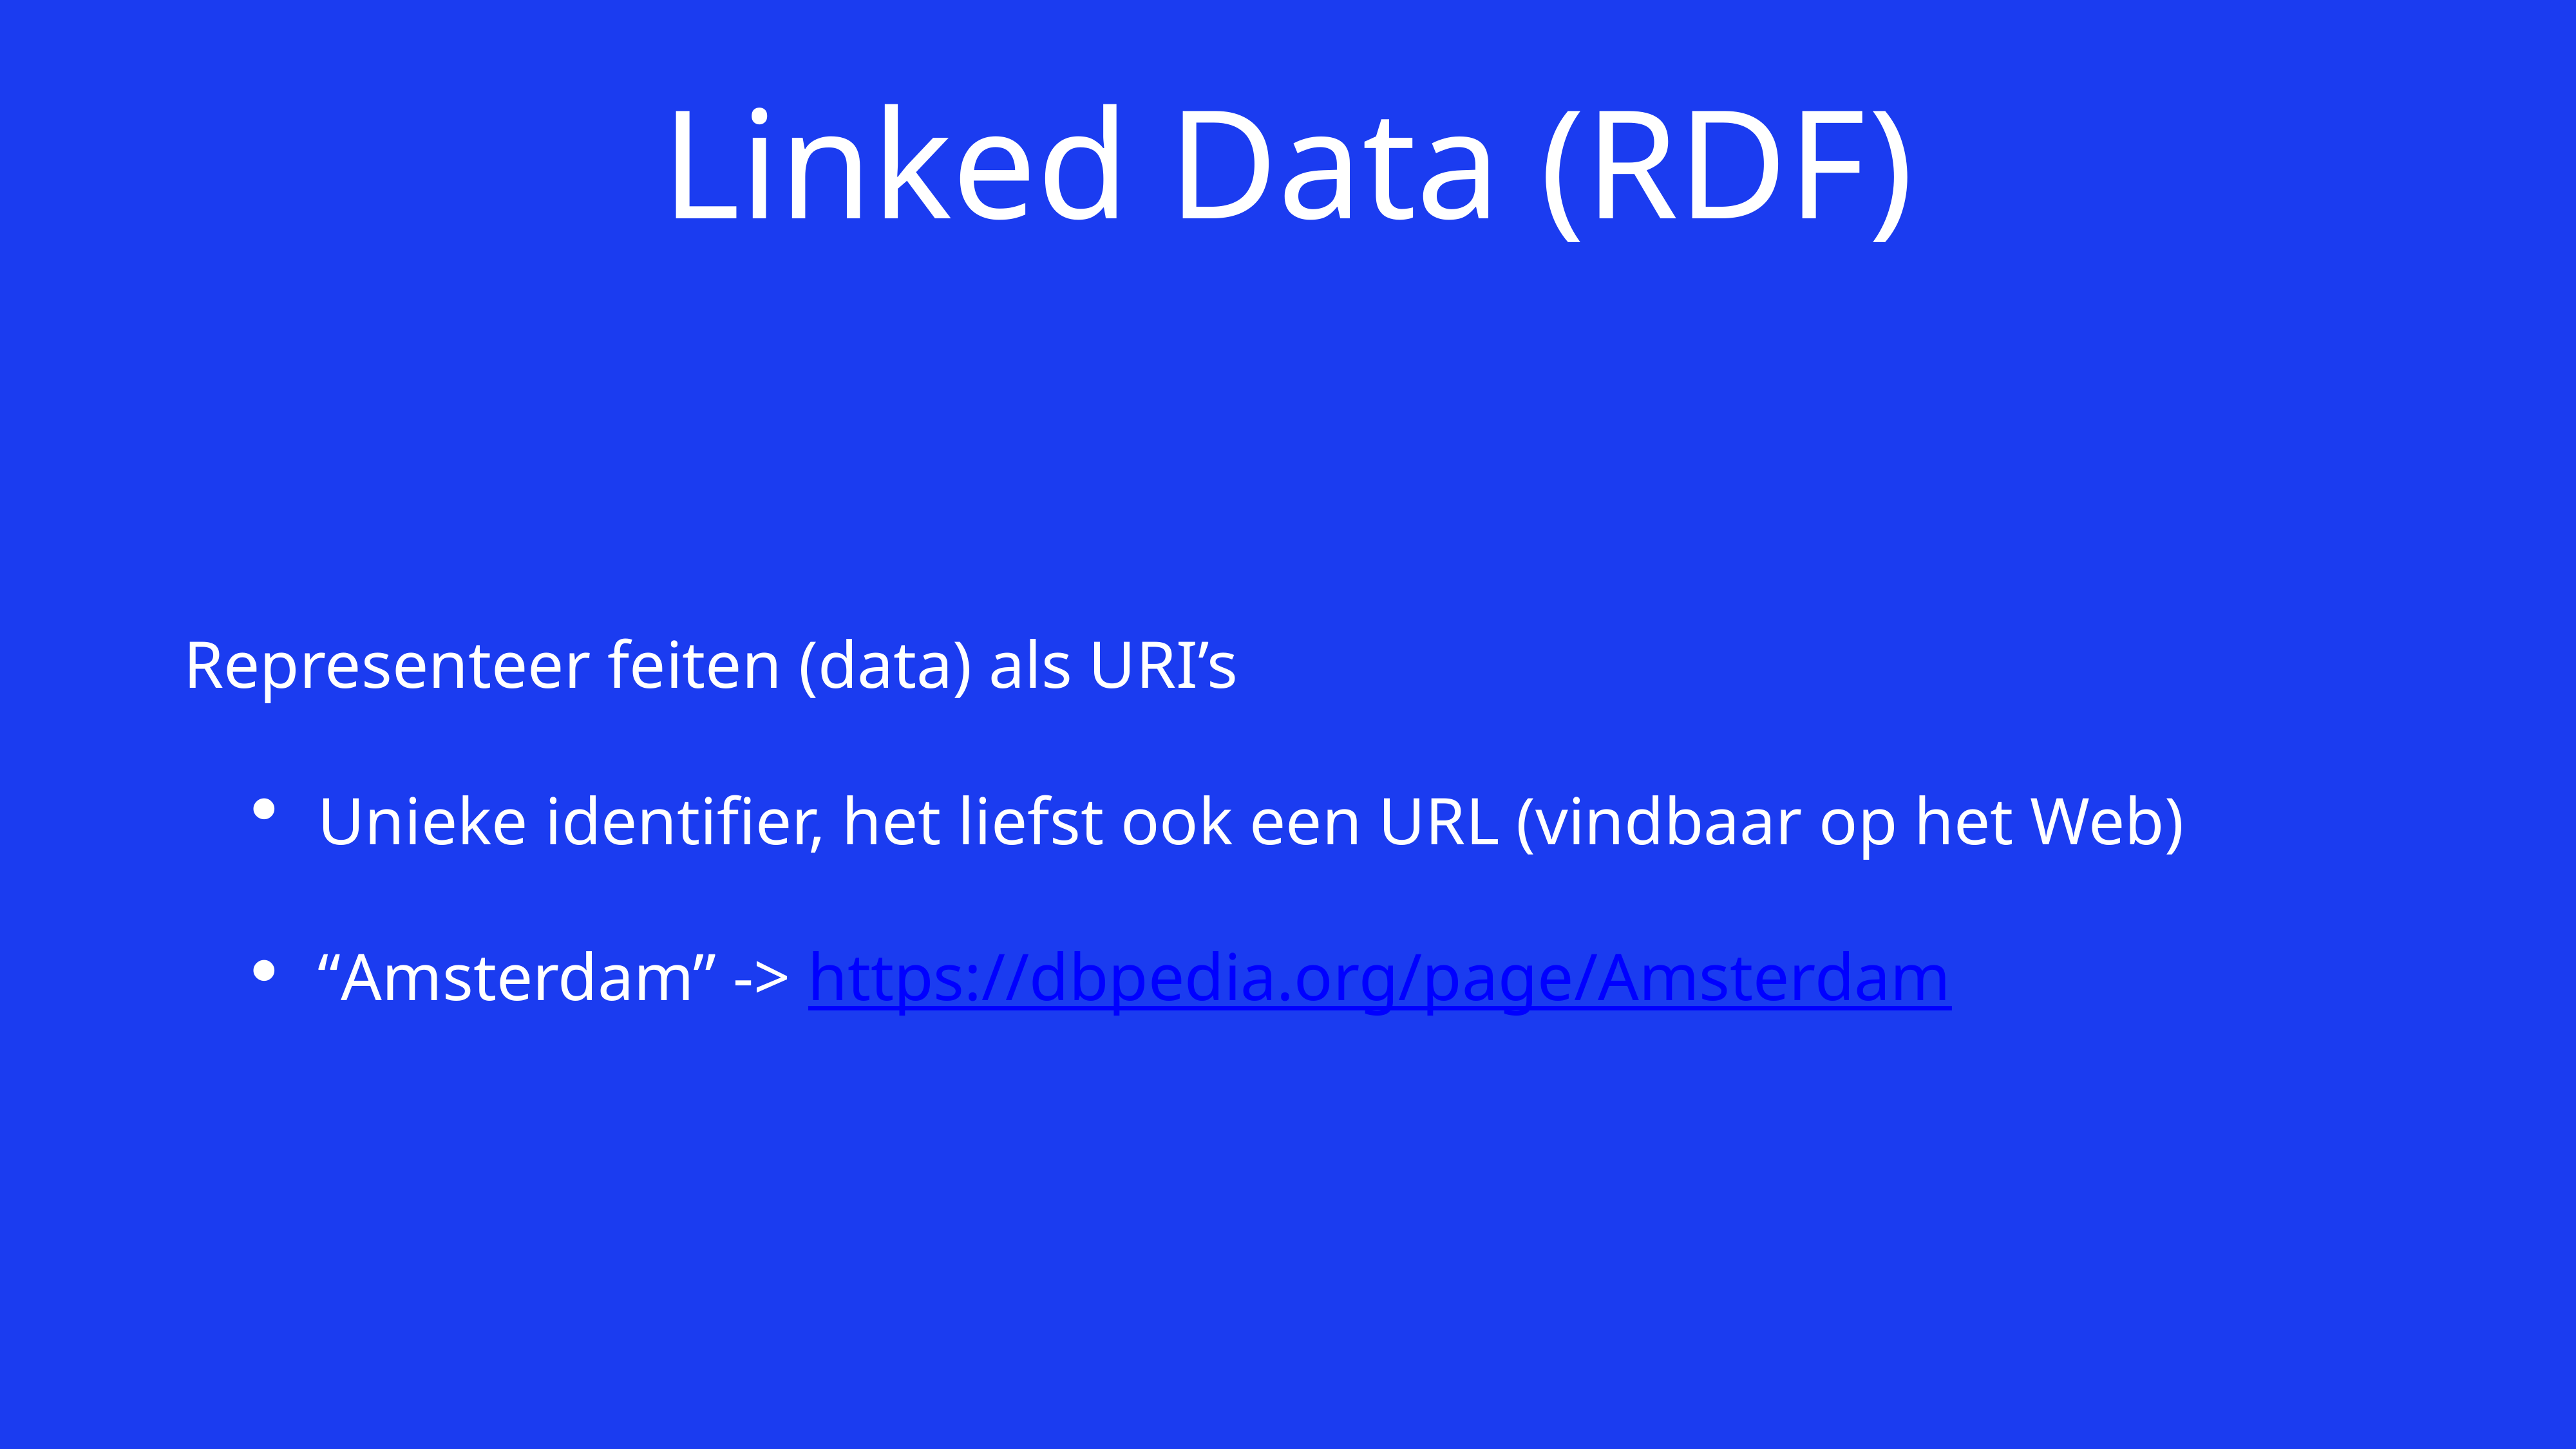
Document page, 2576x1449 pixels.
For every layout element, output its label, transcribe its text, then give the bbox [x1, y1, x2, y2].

list Representeer feiten (data) als URI’s Unieke identifier, het liefst ook een URL (vindbaar op het Web) “Amsterdam” -> https://dbpedia.org/page/Amsterdam [178, 332, 2398, 1316]
title Linked Data (RDF) [178, 37, 2398, 279]
